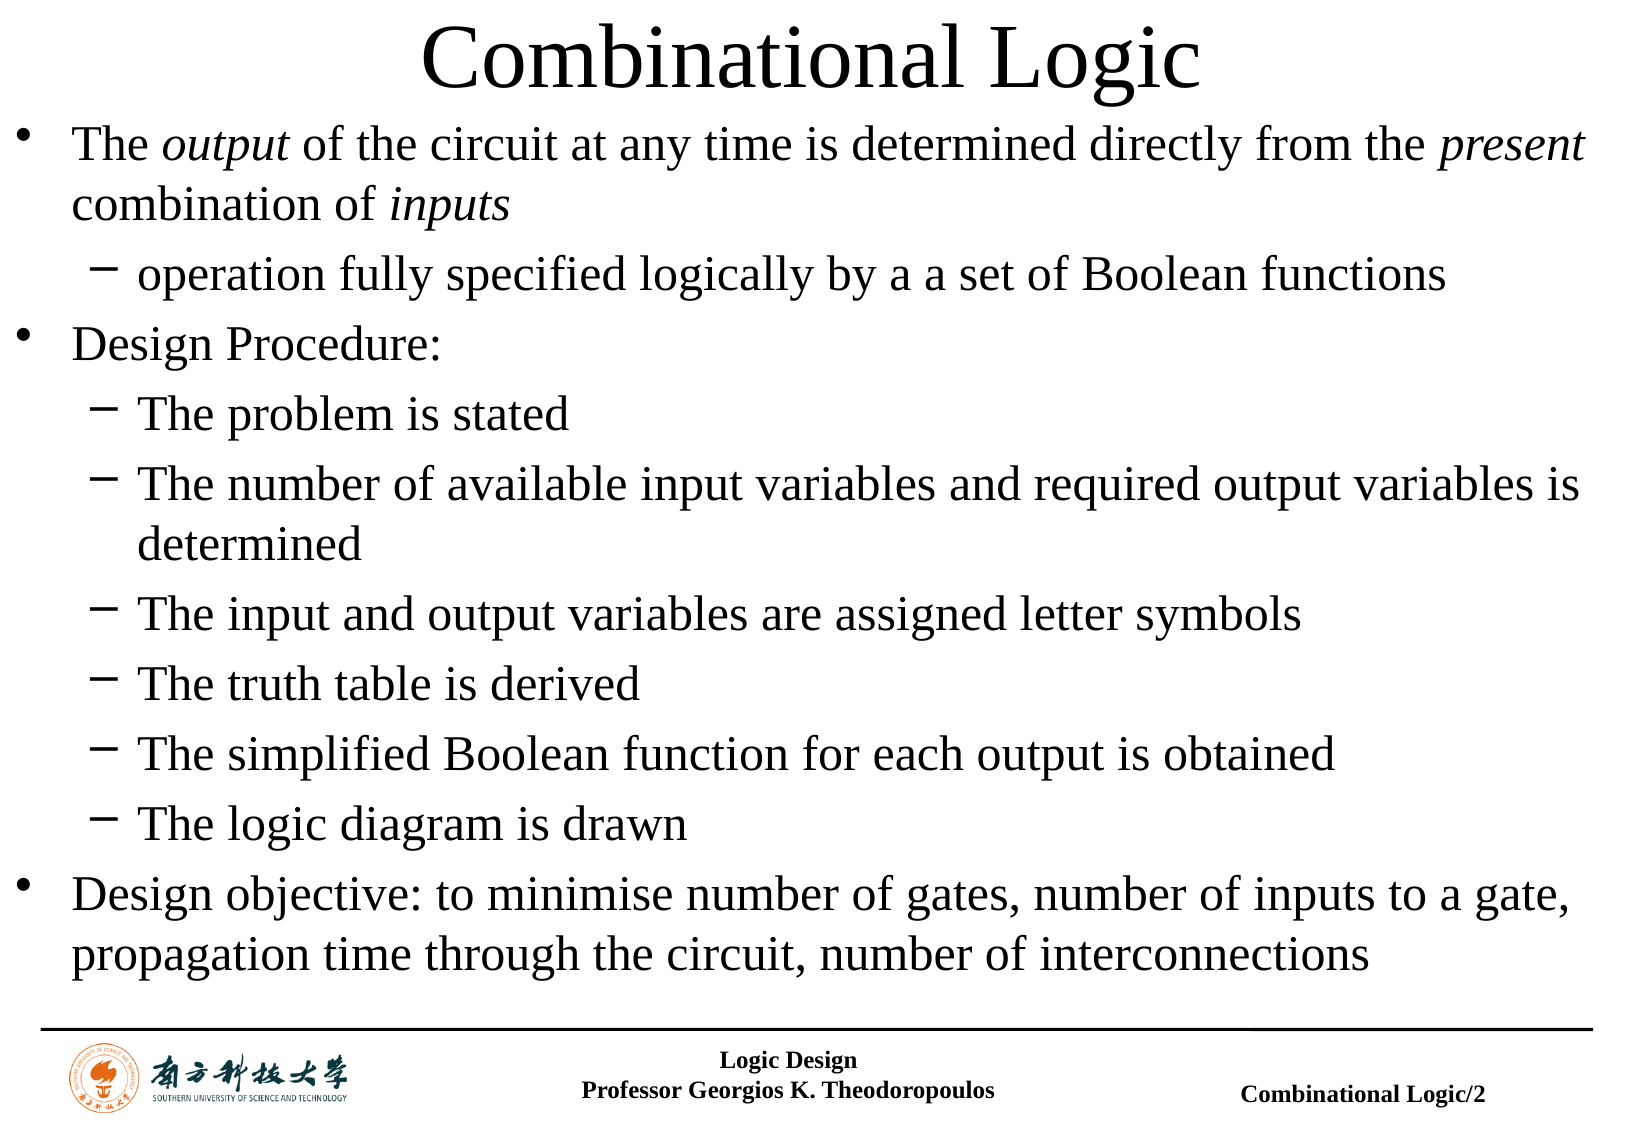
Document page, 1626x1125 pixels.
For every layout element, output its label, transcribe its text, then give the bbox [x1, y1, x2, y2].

list The output of the circuit at any time is determined directly from the present combination of inputs operation fully specified logically by a a set of Boolean functions Design Procedure: The problem is stated The number of available input variables and required output variables is determined The input and output variables are assigned letter symbols The truth table is derived The simplified Boolean function for each output is obtained The logic diagram is drawn Design objective: to minimise number of gates, number of inputs to a gate, propagation time through the circuit, number of interconnections [0, 102, 1625, 1023]
picture [69, 1043, 347, 1113]
title Combinational Logic [0, 31, 1625, 70]
